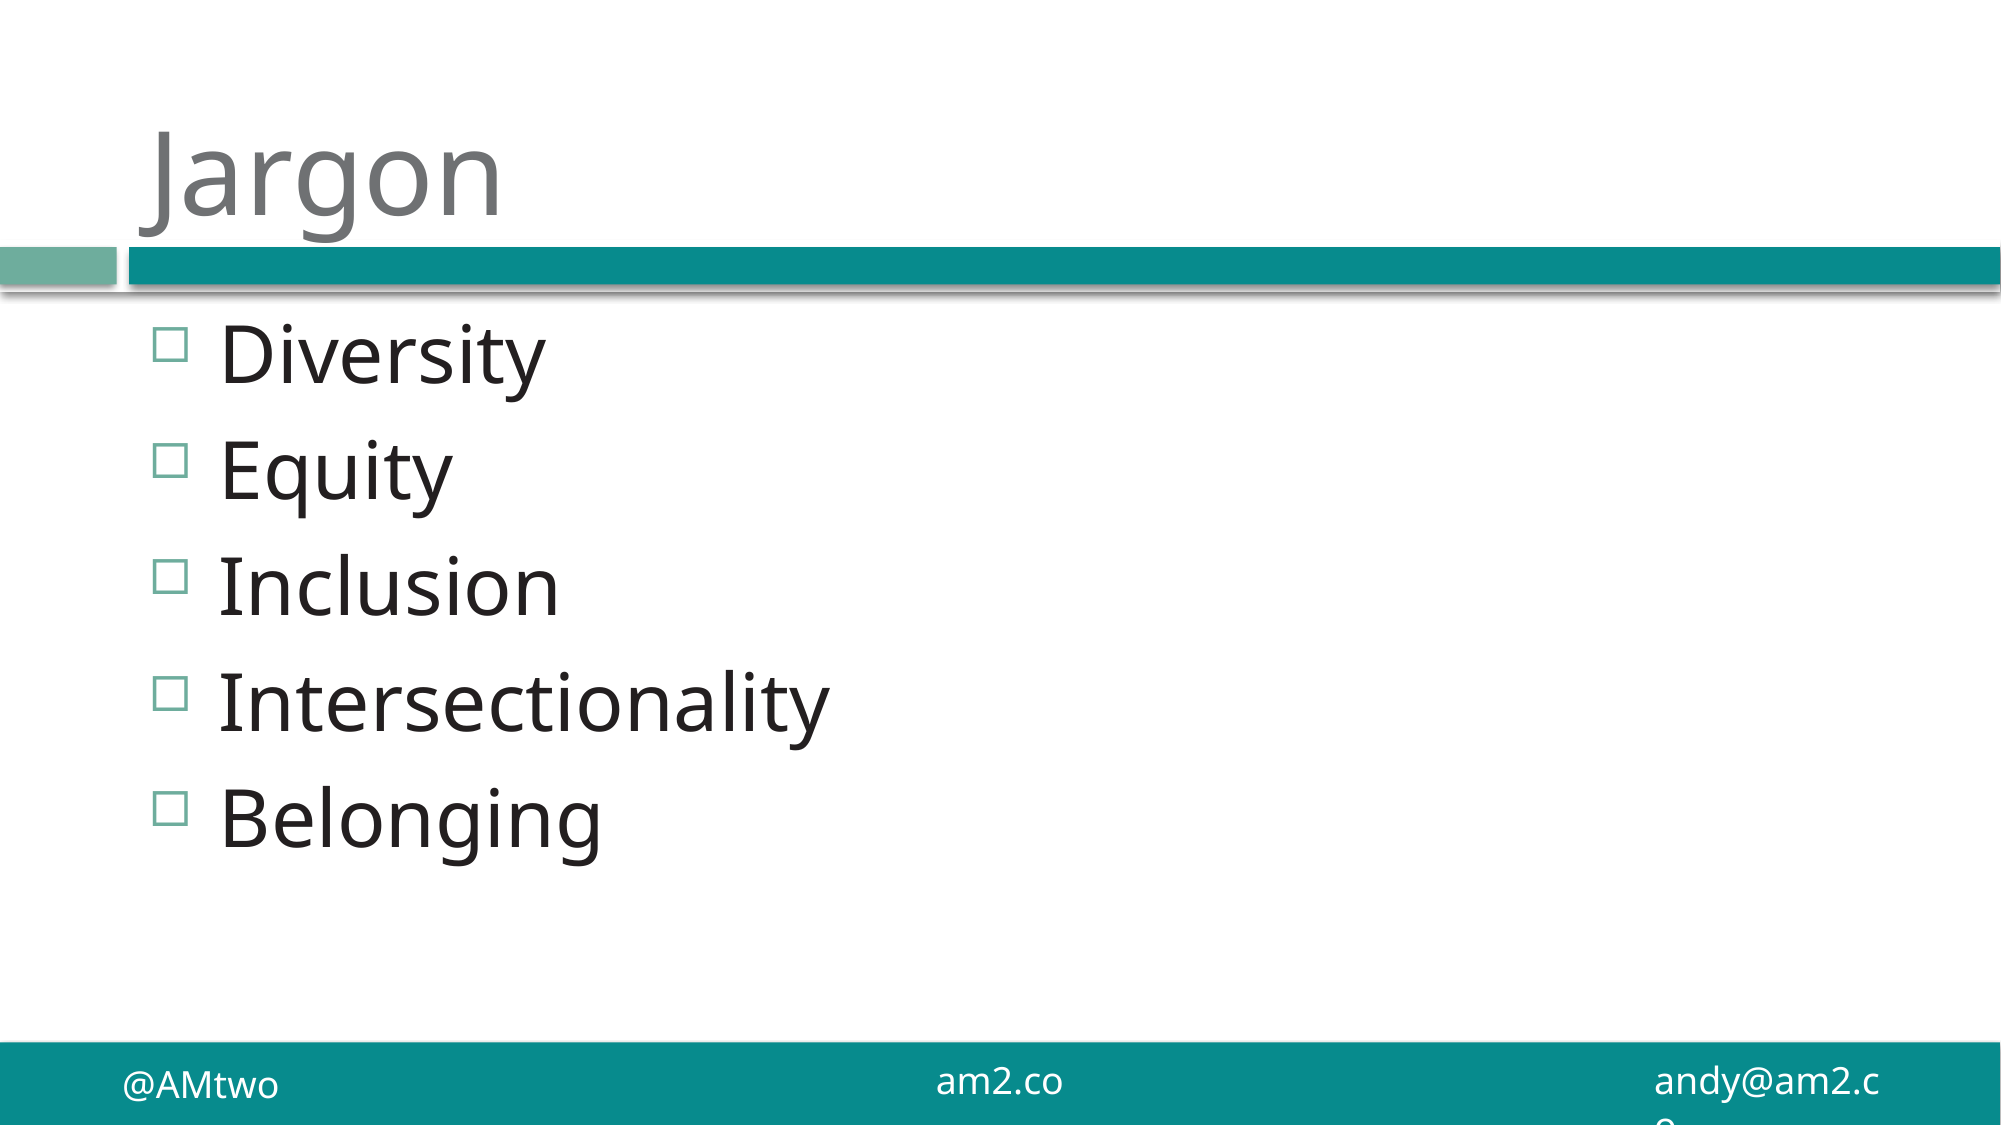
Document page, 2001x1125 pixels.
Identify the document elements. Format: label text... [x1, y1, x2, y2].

title Jargon [133, 25, 1917, 246]
list Diversity Equity Inclusion Intersectionality Belonging [133, 295, 1918, 1028]
